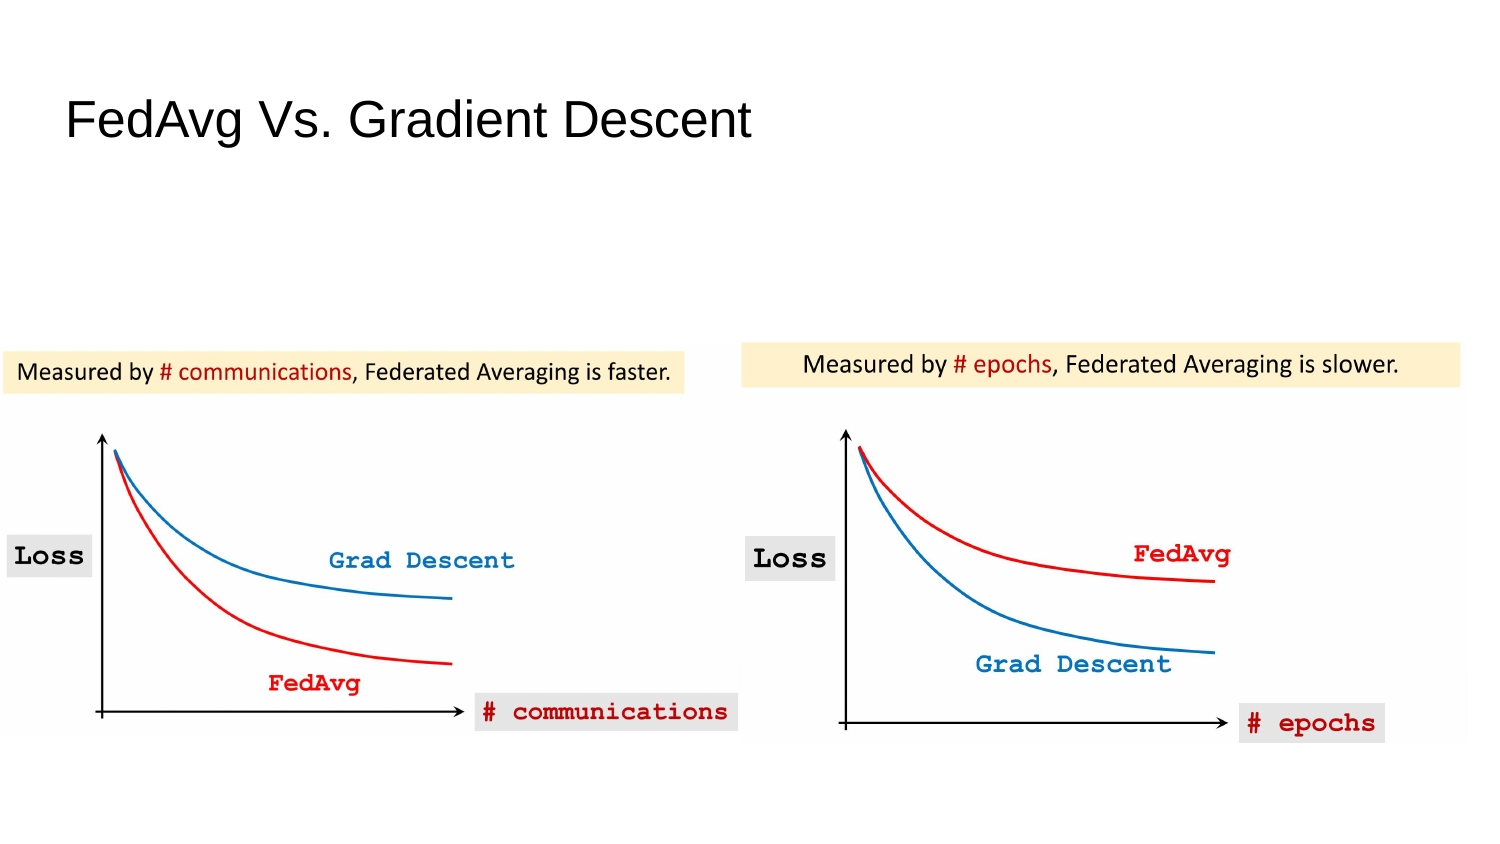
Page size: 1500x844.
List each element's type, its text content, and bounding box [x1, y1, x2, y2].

title FedAvg Vs. Gradient Descent [63, 82, 1384, 227]
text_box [0, 342, 1468, 743]
